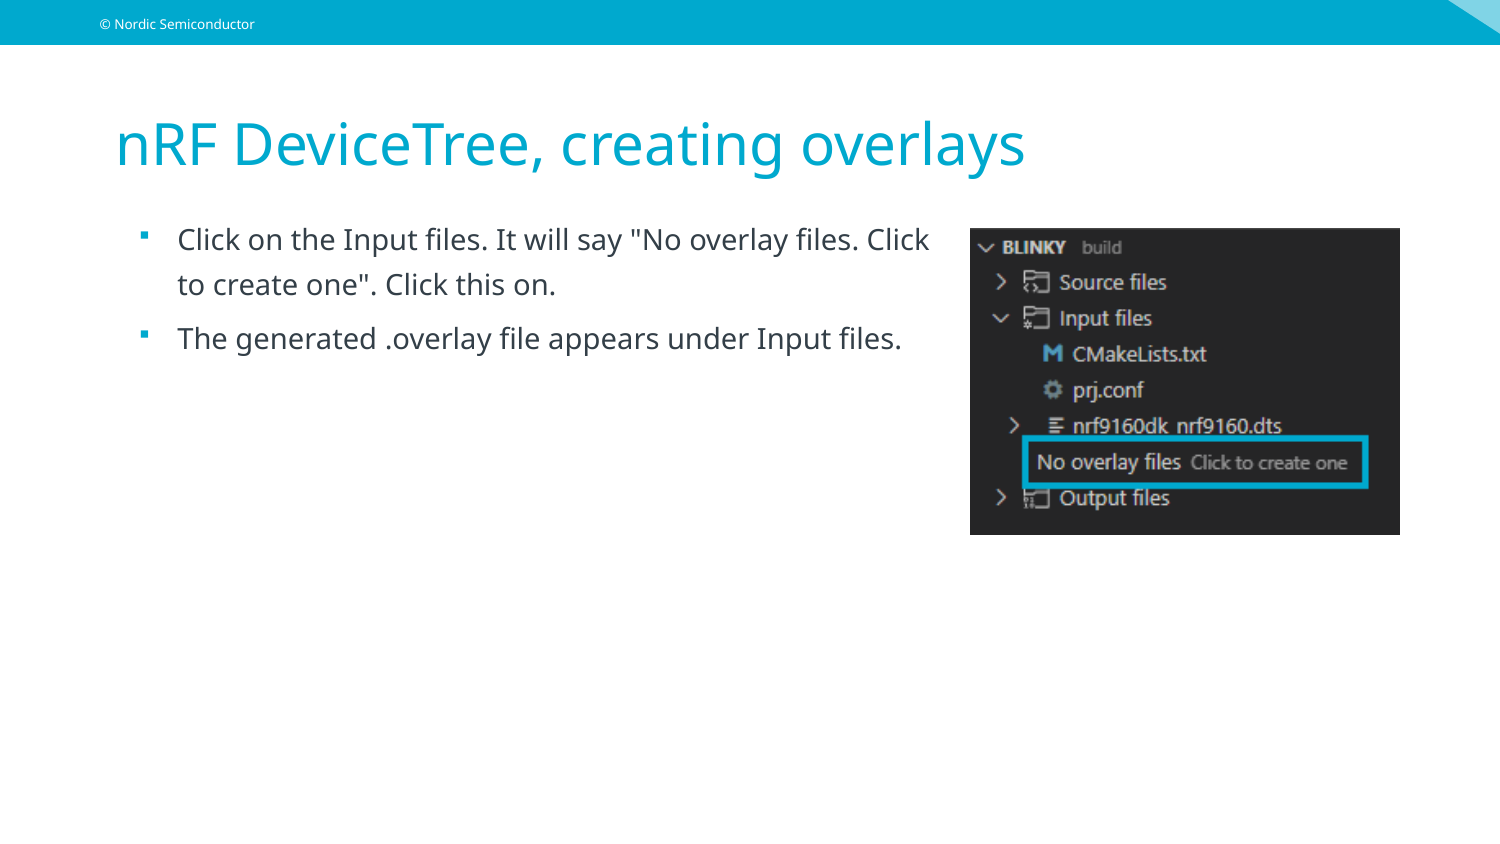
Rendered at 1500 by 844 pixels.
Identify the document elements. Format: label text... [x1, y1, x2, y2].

picture [970, 227, 1400, 535]
list Click on the Input files. It will say "No overlay files. Click to create one". Click this on. The generated .overlay file appears under Input files. [100, 203, 964, 773]
title nRF DeviceTree, creating overlays [100, 96, 1400, 181]
